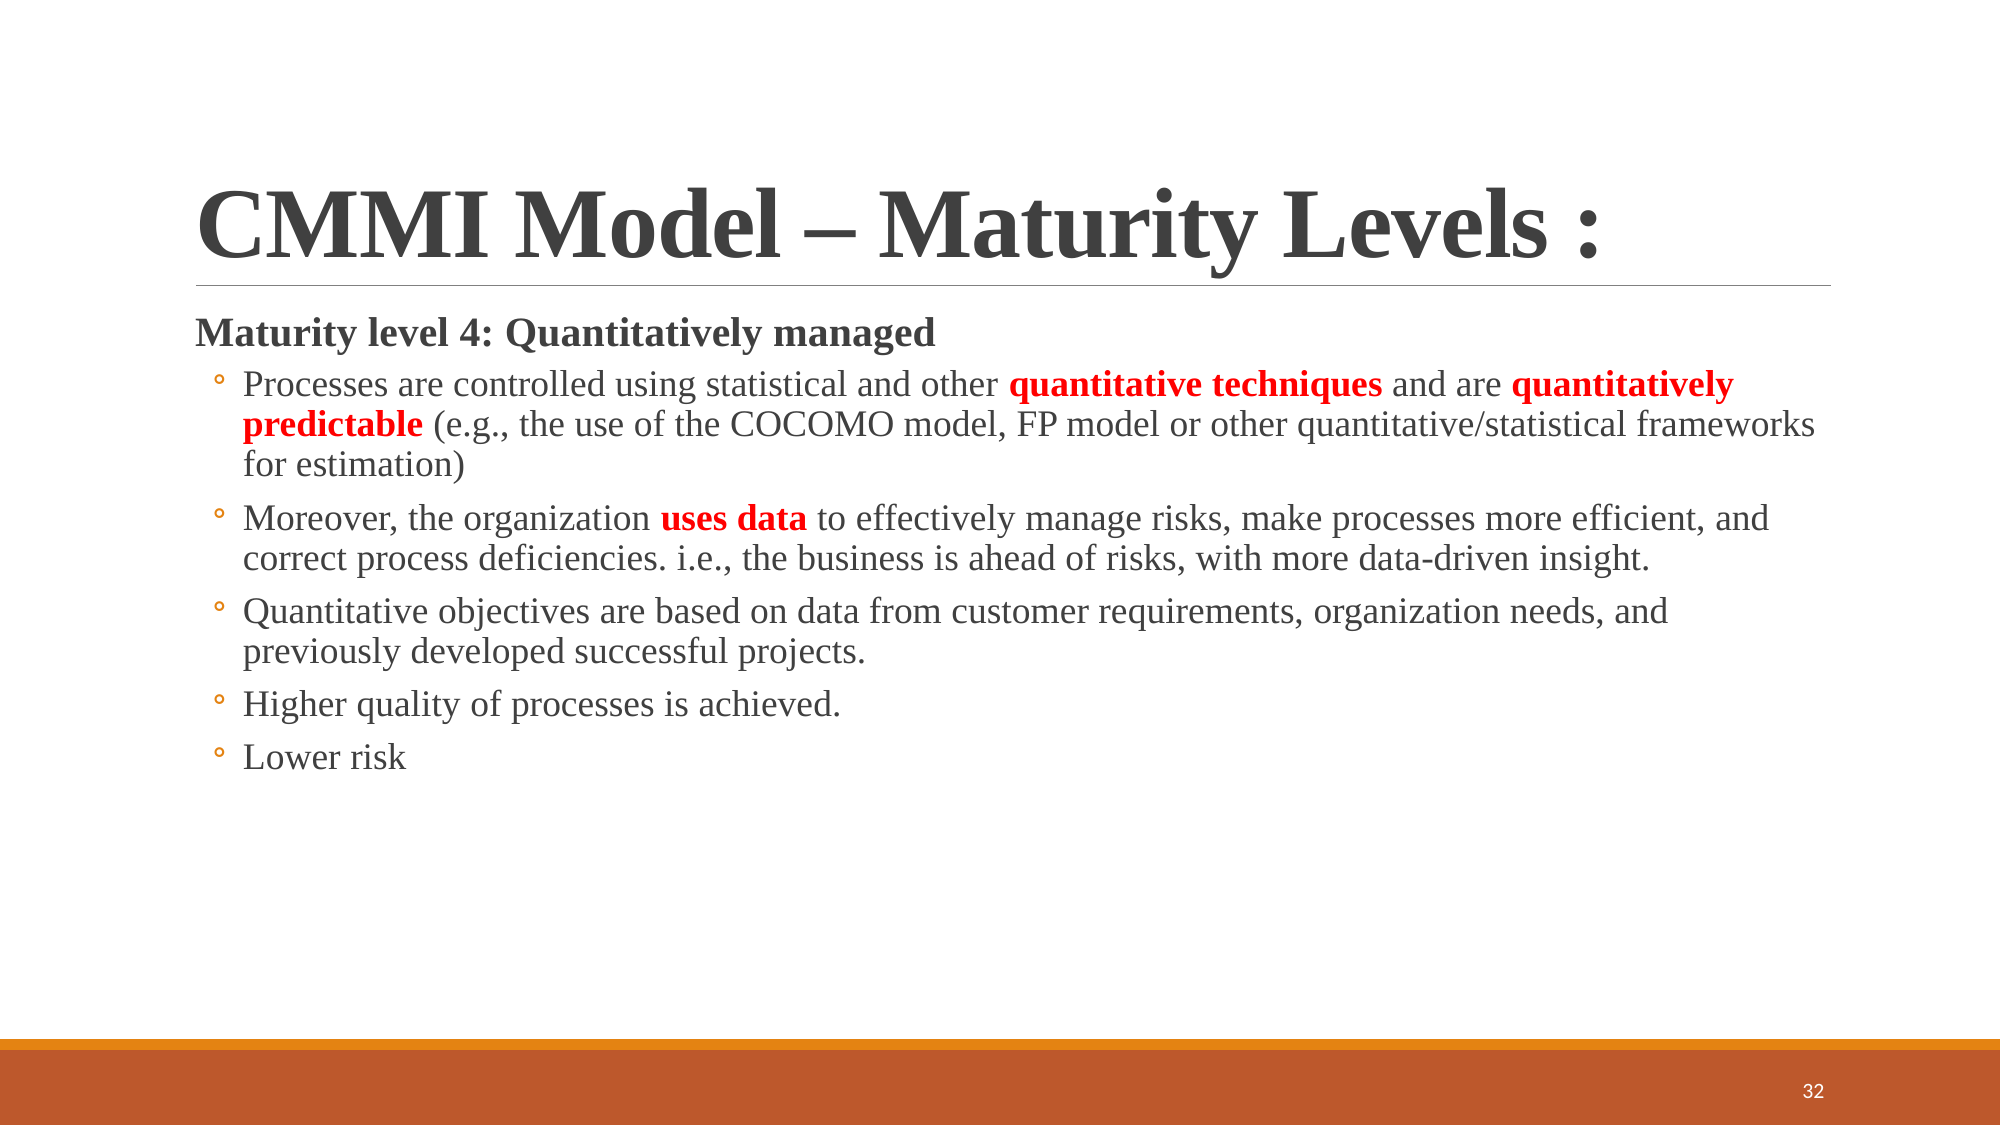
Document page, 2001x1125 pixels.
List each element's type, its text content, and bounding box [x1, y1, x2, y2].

list Maturity level 4: Quantitatively managed Processes are controlled using statistical and other quantitative techniques and are quantitatively predictable (e.g., the use of the COCOMO model, FP model or other quantitative/statistical frameworks for estimation) Moreover, the organization uses data to effectively manage risks, make processes more efficient, and correct process deficiencies. i.e., the business is ahead of risks, with more data-driven insight. Quantitative objectives are based on data from customer requirements, organization needs, and previously developed successful projects. Higher quality of processes is achieved. Lower risk [180, 302, 1830, 963]
slide_number 32 [1624, 1059, 1840, 1120]
title CMMI Model – Maturity Levels : [180, 47, 1830, 285]
